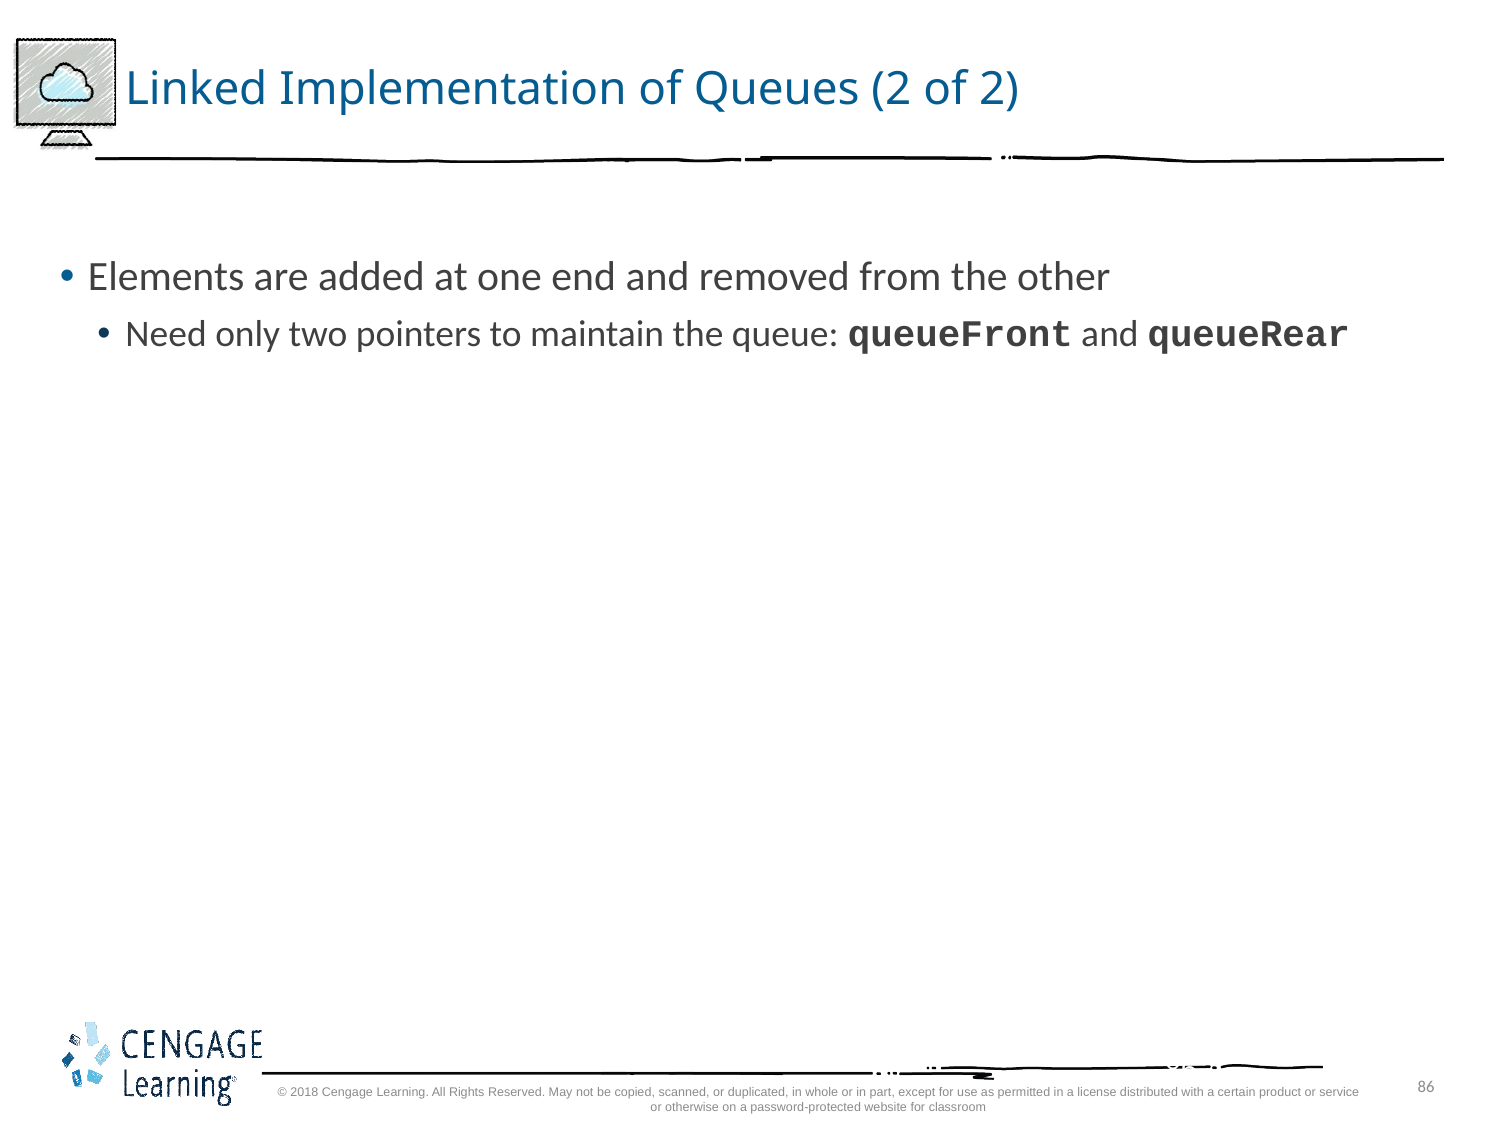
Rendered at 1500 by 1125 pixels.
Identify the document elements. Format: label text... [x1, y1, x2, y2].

list Elements are added at one end and removed from the other Need only two pointers to maintain the queue: queueFront and queueRear [59, 252, 1441, 503]
title Linked Implementation of Queues (2 of 2) [125, 66, 1442, 116]
picture [12, 36, 117, 151]
slide_number 86 [1149, 1042, 1500, 1103]
picture [95, 155, 1444, 163]
footer © 2018 Cengage Learning. All Rights Reserved. May not be copied, scanned, or duplicated, in whole or in part, except for use as permitted in a license distributed with a certain product or service or otherwise on a password-protected website for classroom [261, 1079, 1375, 1120]
picture [62, 1022, 1149, 1106]
